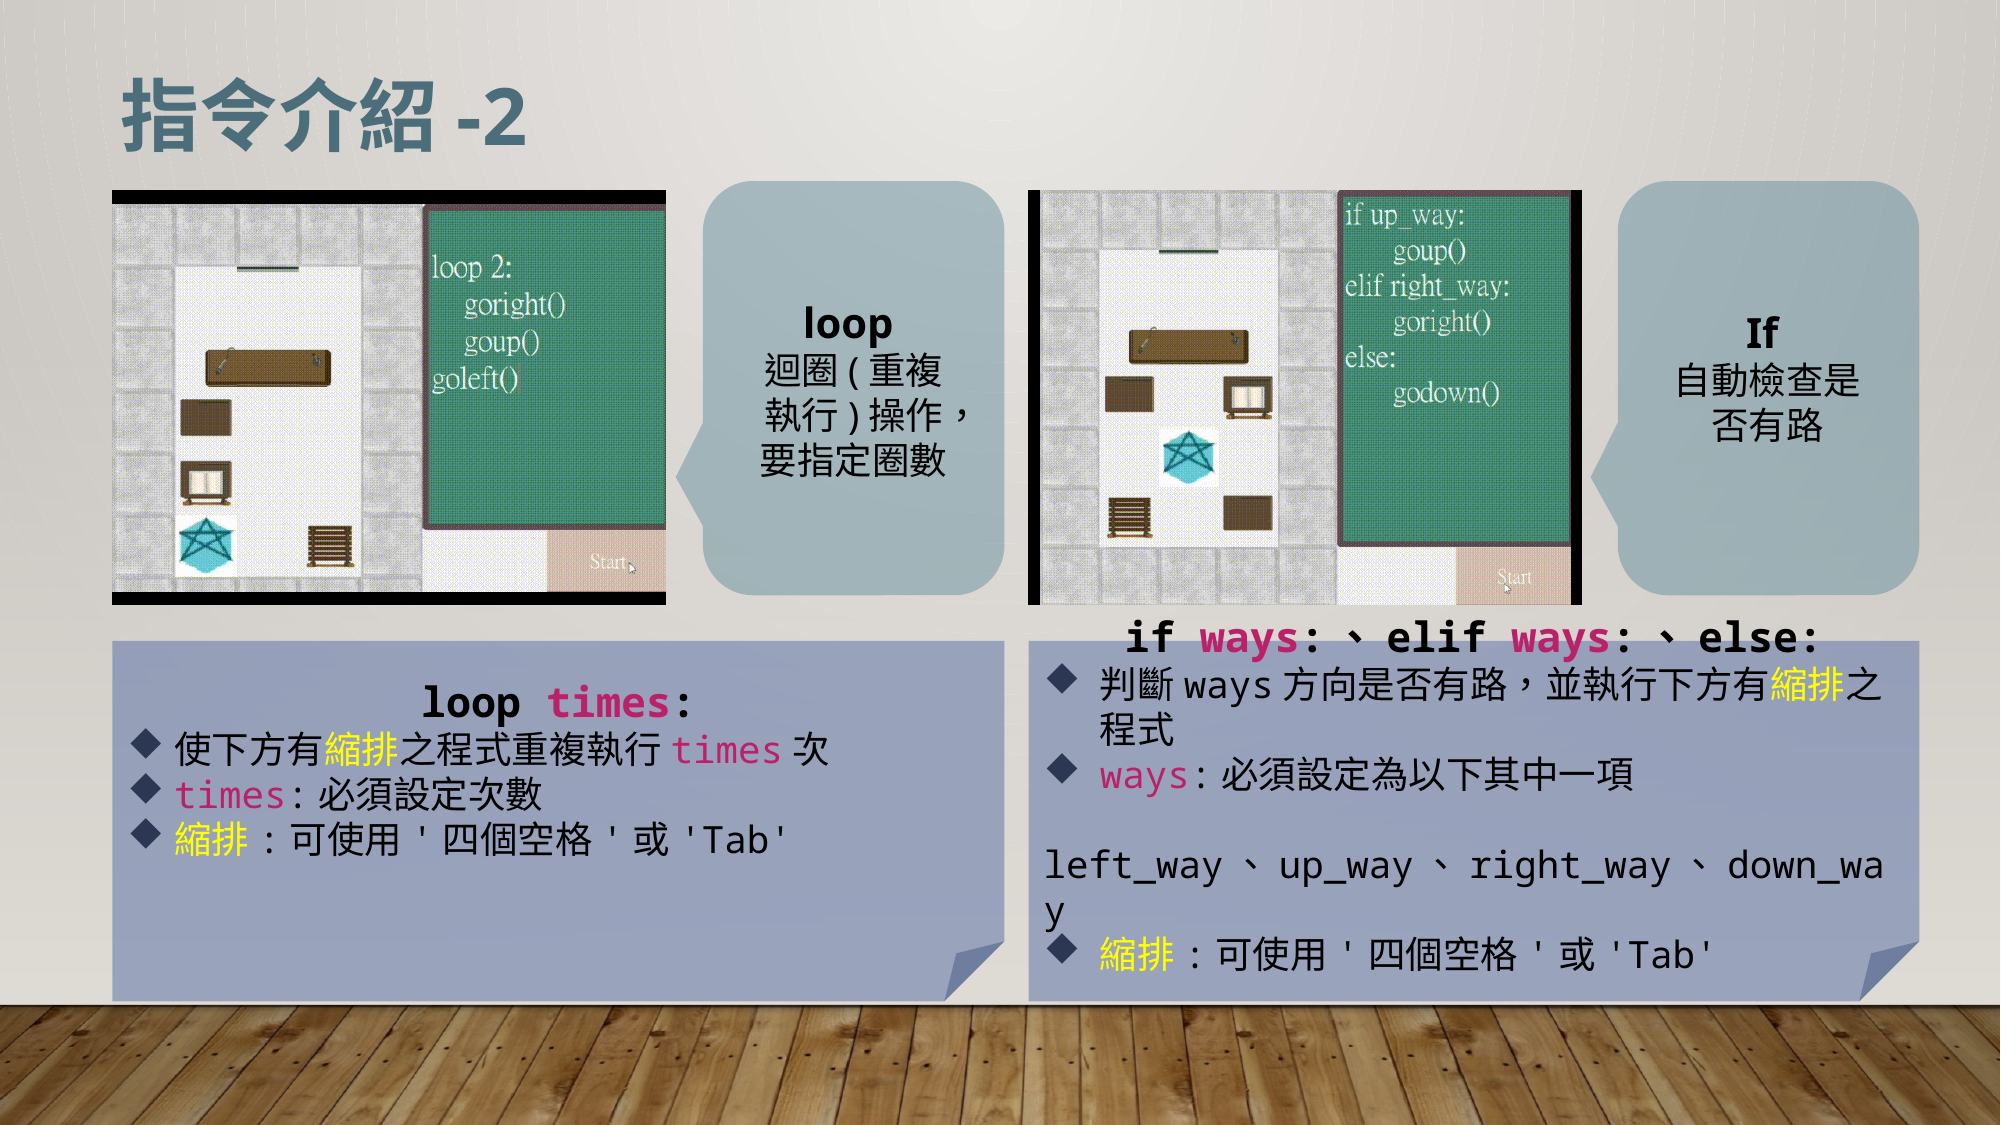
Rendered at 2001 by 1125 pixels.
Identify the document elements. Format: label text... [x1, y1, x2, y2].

picture [0, 1005, 2000, 1125]
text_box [112, 180, 1920, 1002]
text_box 指令介紹-2 [105, 51, 1159, 177]
